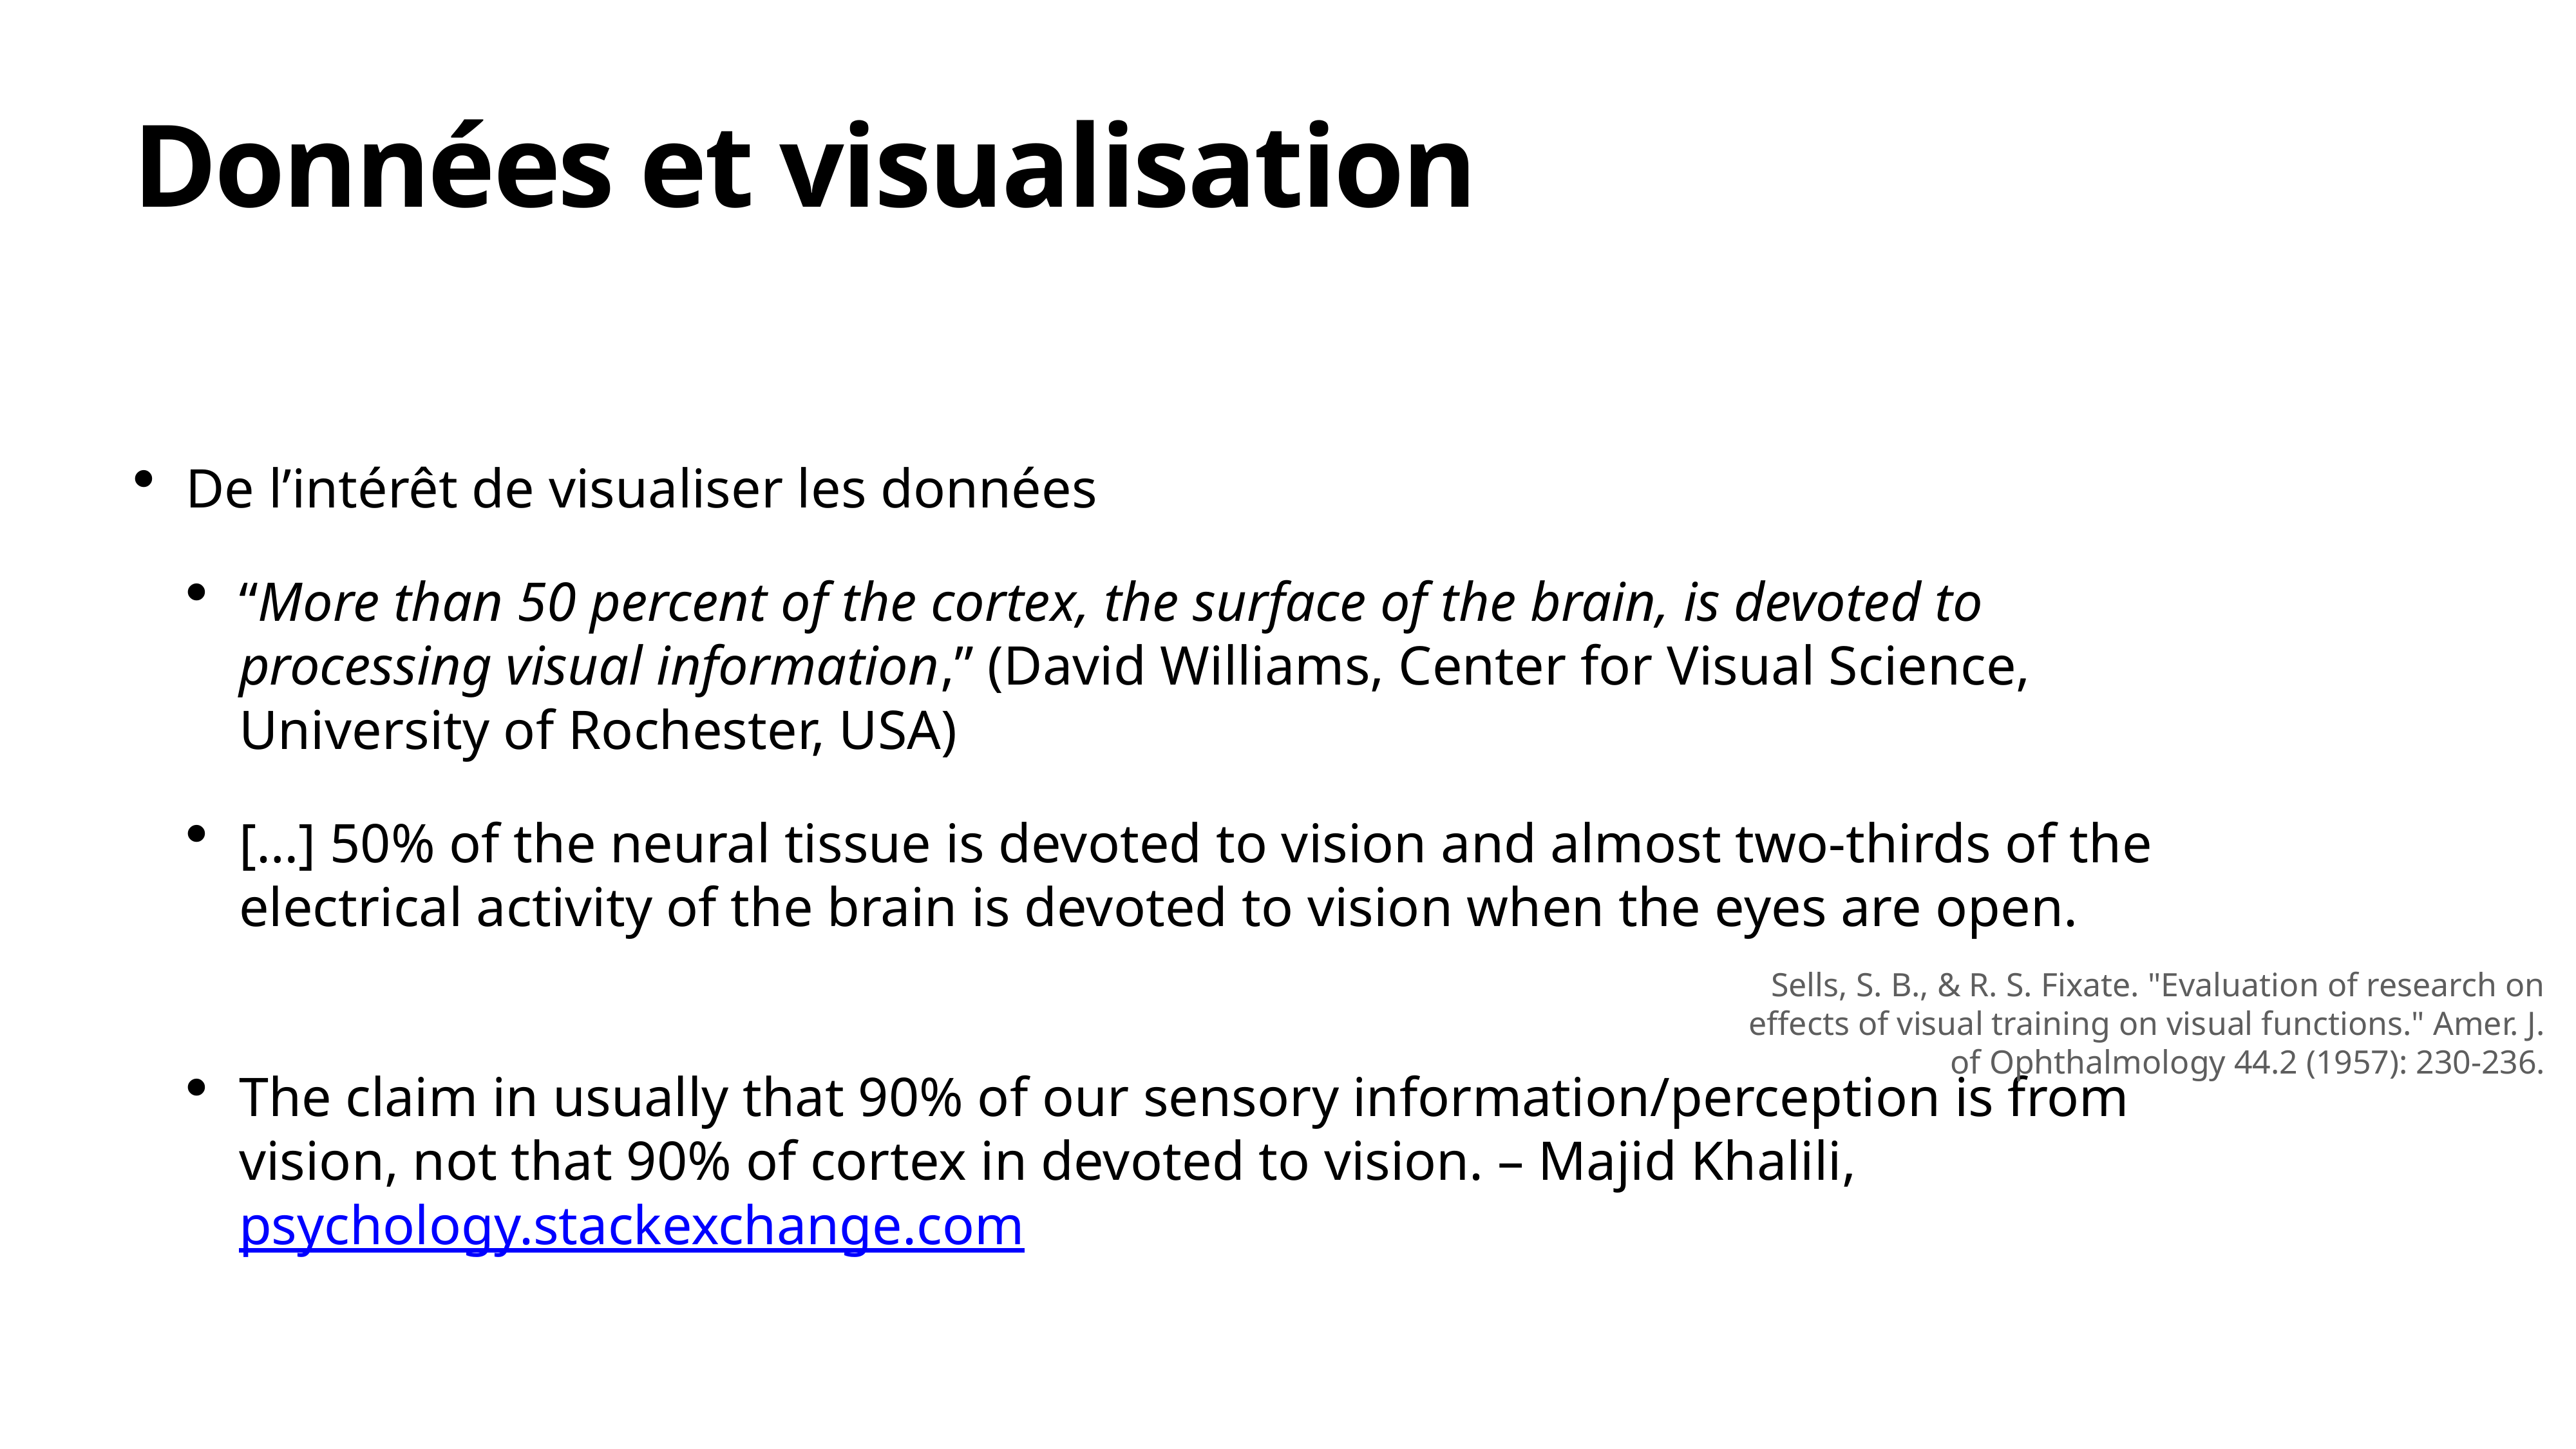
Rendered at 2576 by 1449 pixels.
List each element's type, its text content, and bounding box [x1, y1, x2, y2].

text_box Sells, S. B., & R. S. Fixate. "Evaluation of research on effects of visual training on visual functions." Amer. J. of Ophthalmology 44.2 (1957): 230-236. [1725, 958, 2551, 1086]
list De l’intérêt de visualiser les données “More than 50 percent of the cortex, the surface of the brain, is devoted to processing visual information,” (David Williams, Center for Visual Science, University of Rochester, USA) […] 50% of the neural tissue is devoted to vision and almost two-thirds of the electrical activity of the brain is devoted to vision when the eyes are open. The claim in usually that 90% of our sensory information/perception is from vision, not that 90% of cortex in devoted to vision. – Majid Khalili, psychology.stackexchange.com [127, 448, 2165, 1321]
title Données et visualisation [127, 113, 2449, 266]
